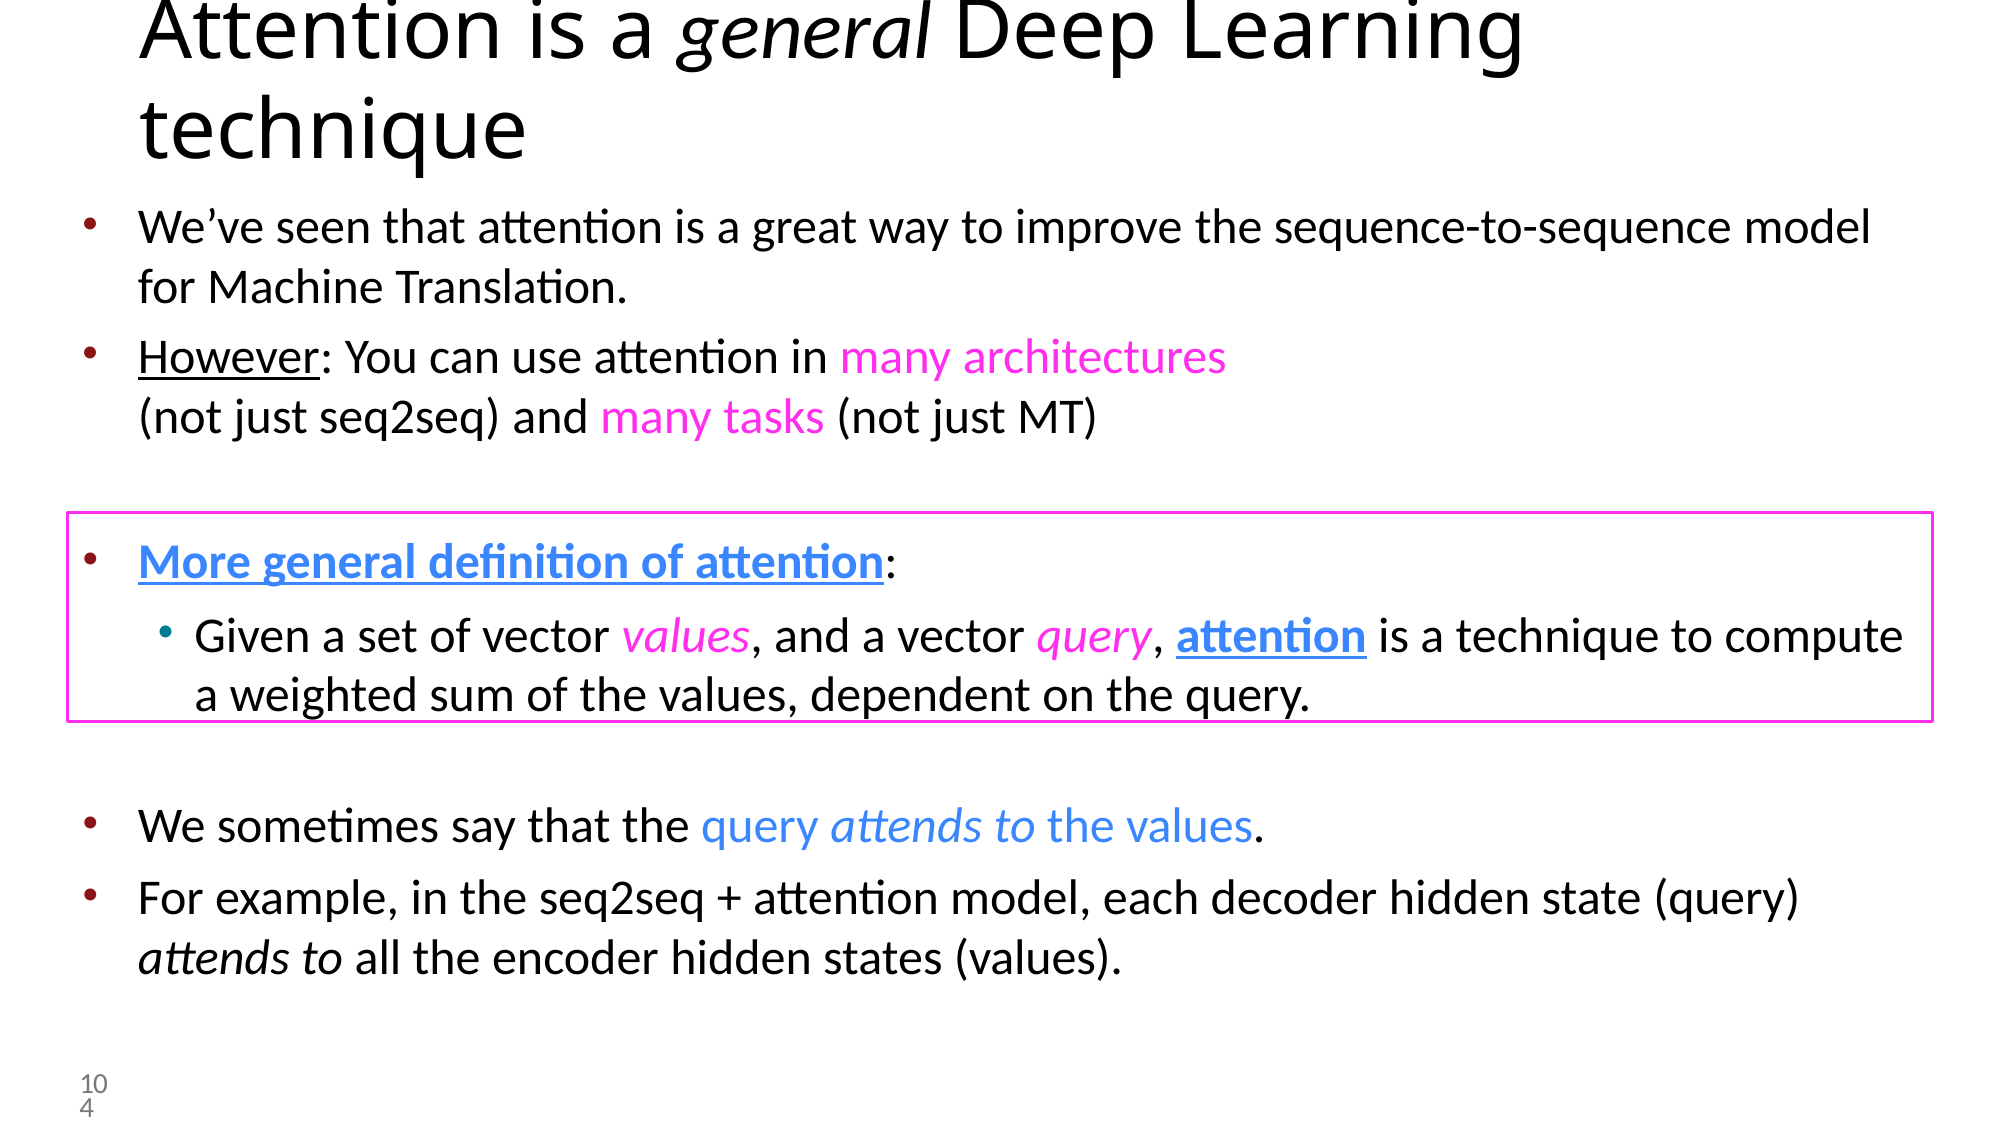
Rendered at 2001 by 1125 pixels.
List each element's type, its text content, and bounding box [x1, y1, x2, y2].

text_box More general definition of attention: Given a set of vector values, and a vector query, attention is a technique to compute a weighted sum of the values, dependent on the query. [67, 512, 1933, 722]
text_box We’ve seen that attention is a great way to improve the sequence-to-sequence model for Machine Translation. However: You can use attention in many architectures (not just seq2seq) and many tasks (not just MT) [79, 190, 1891, 444]
title Attention is a general Deep Learning technique [137, 0, 1863, 176]
slide_number 104 [51, 757, 122, 1125]
text_box We sometimes say that the query attends to the values. For example, in the seq2seq + attention model, each decoder hidden state (query) attends to all the encoder hidden states (values). [79, 778, 1814, 985]
